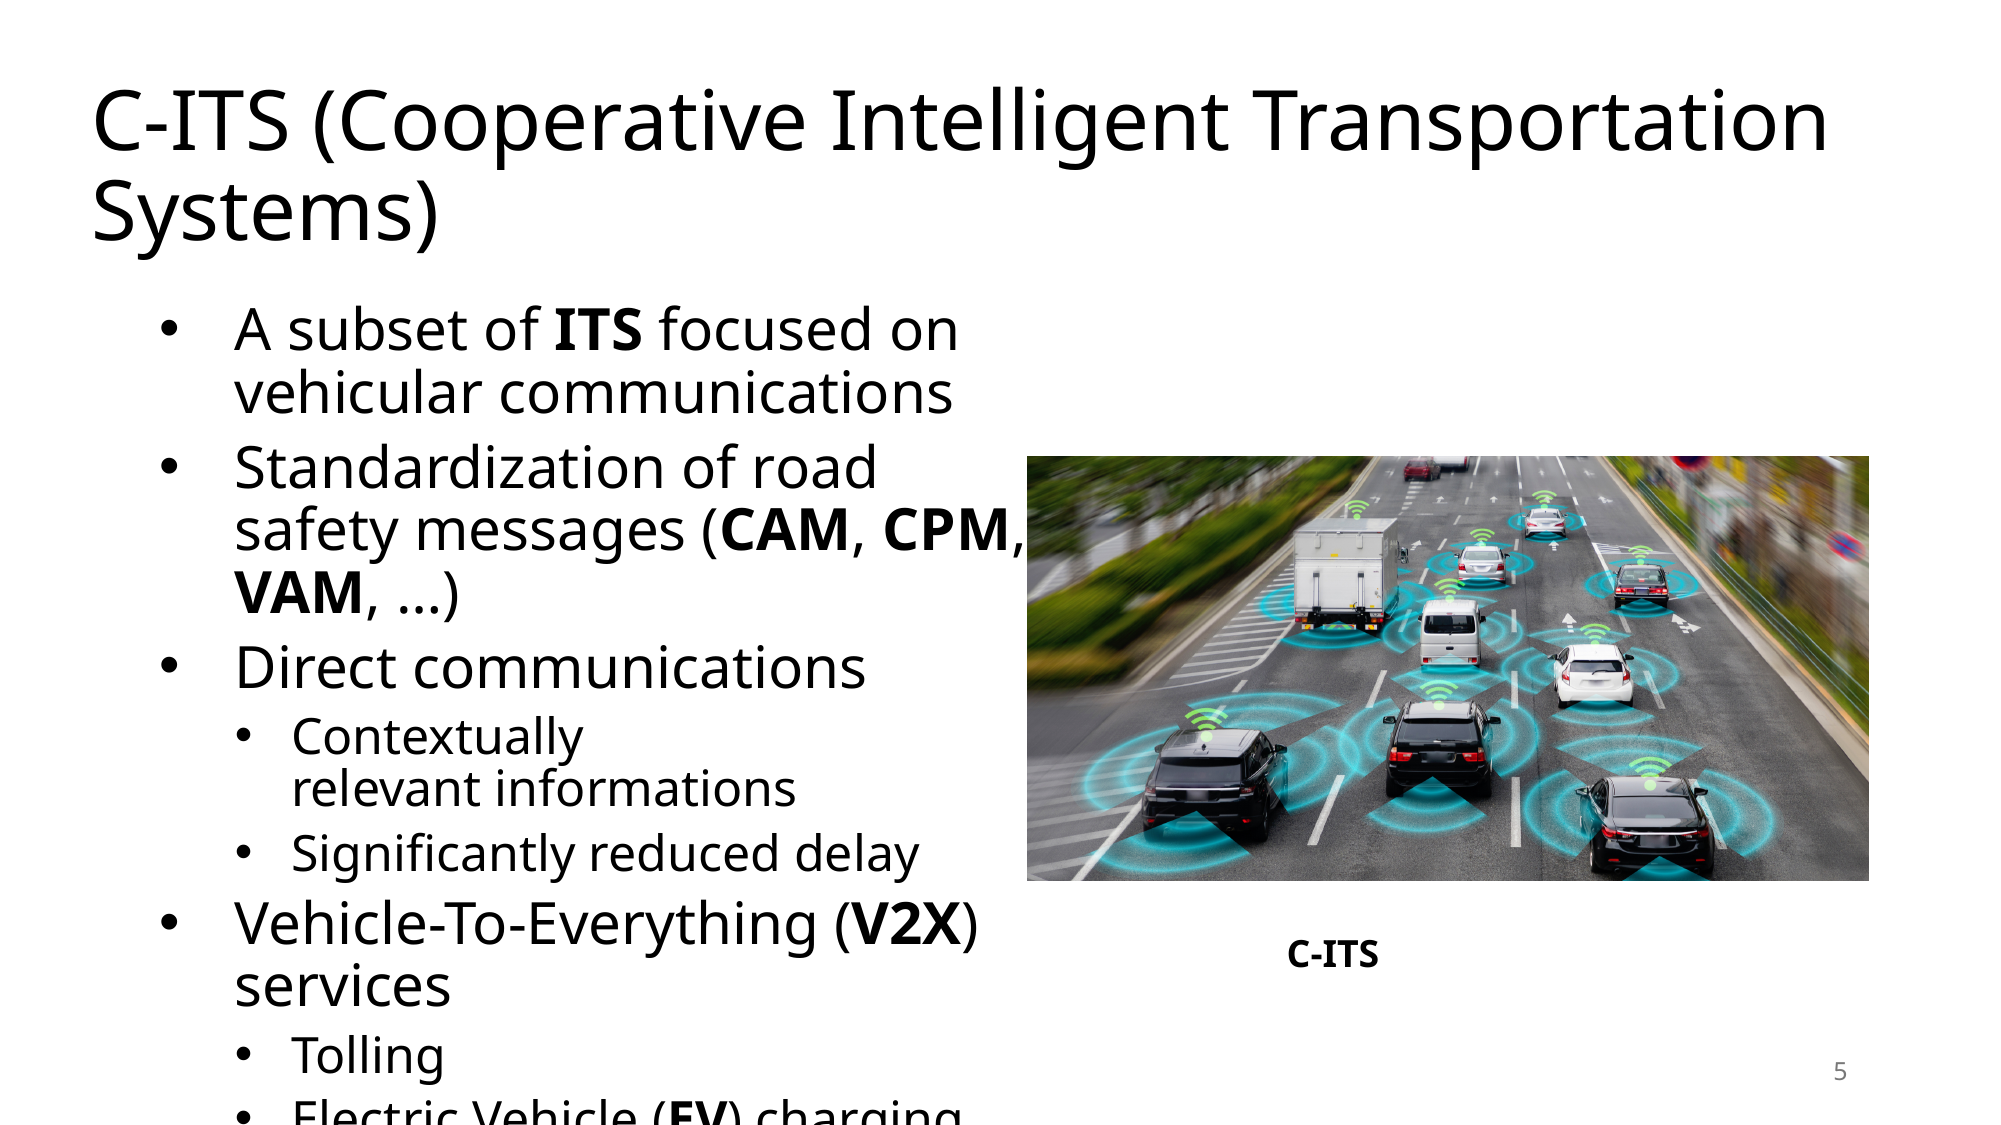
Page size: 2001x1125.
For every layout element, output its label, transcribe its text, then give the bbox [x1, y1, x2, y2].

slide_number 5 [1412, 1042, 1863, 1103]
title C-ITS (Cooperative Intelligent Transportation Systems) [76, 59, 1952, 278]
picture [1026, 456, 1869, 881]
text_box A subset of ITS focused on vehicular communications Standardization of road safety messages (CAM, CPM, VAM, …) Direct communications Contextually relevant informations Significantly reduced delay Vehicle-To-Everything (V2X) services Tolling Electric Vehicle (EV) charging [144, 292, 1066, 1125]
text_box C-ITS [1271, 922, 1624, 982]
